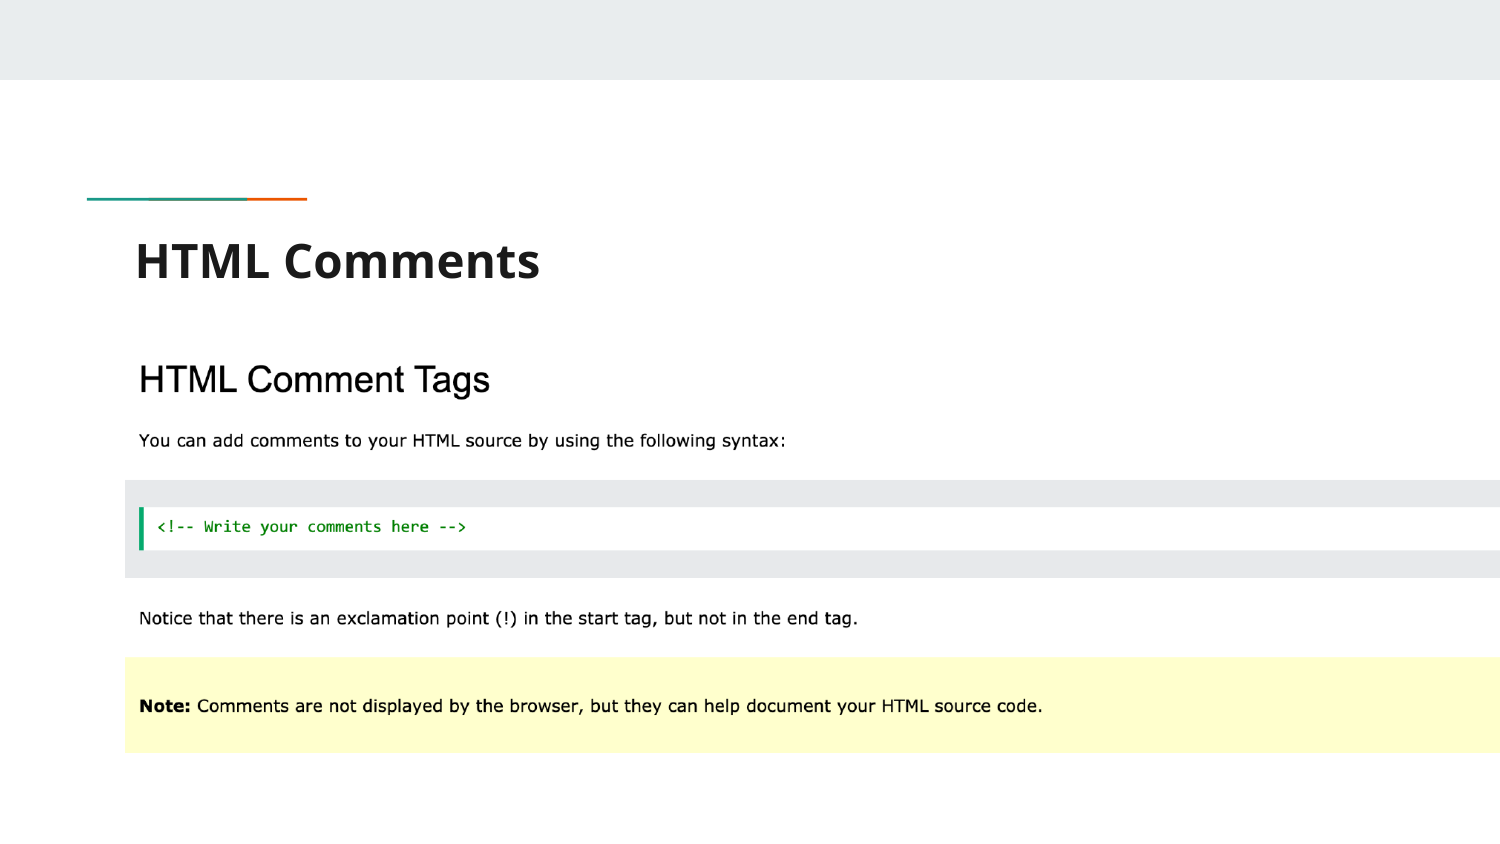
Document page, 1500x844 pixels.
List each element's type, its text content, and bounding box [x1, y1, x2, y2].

title HTML Comments [119, 216, 1381, 305]
picture [124, 328, 1500, 771]
